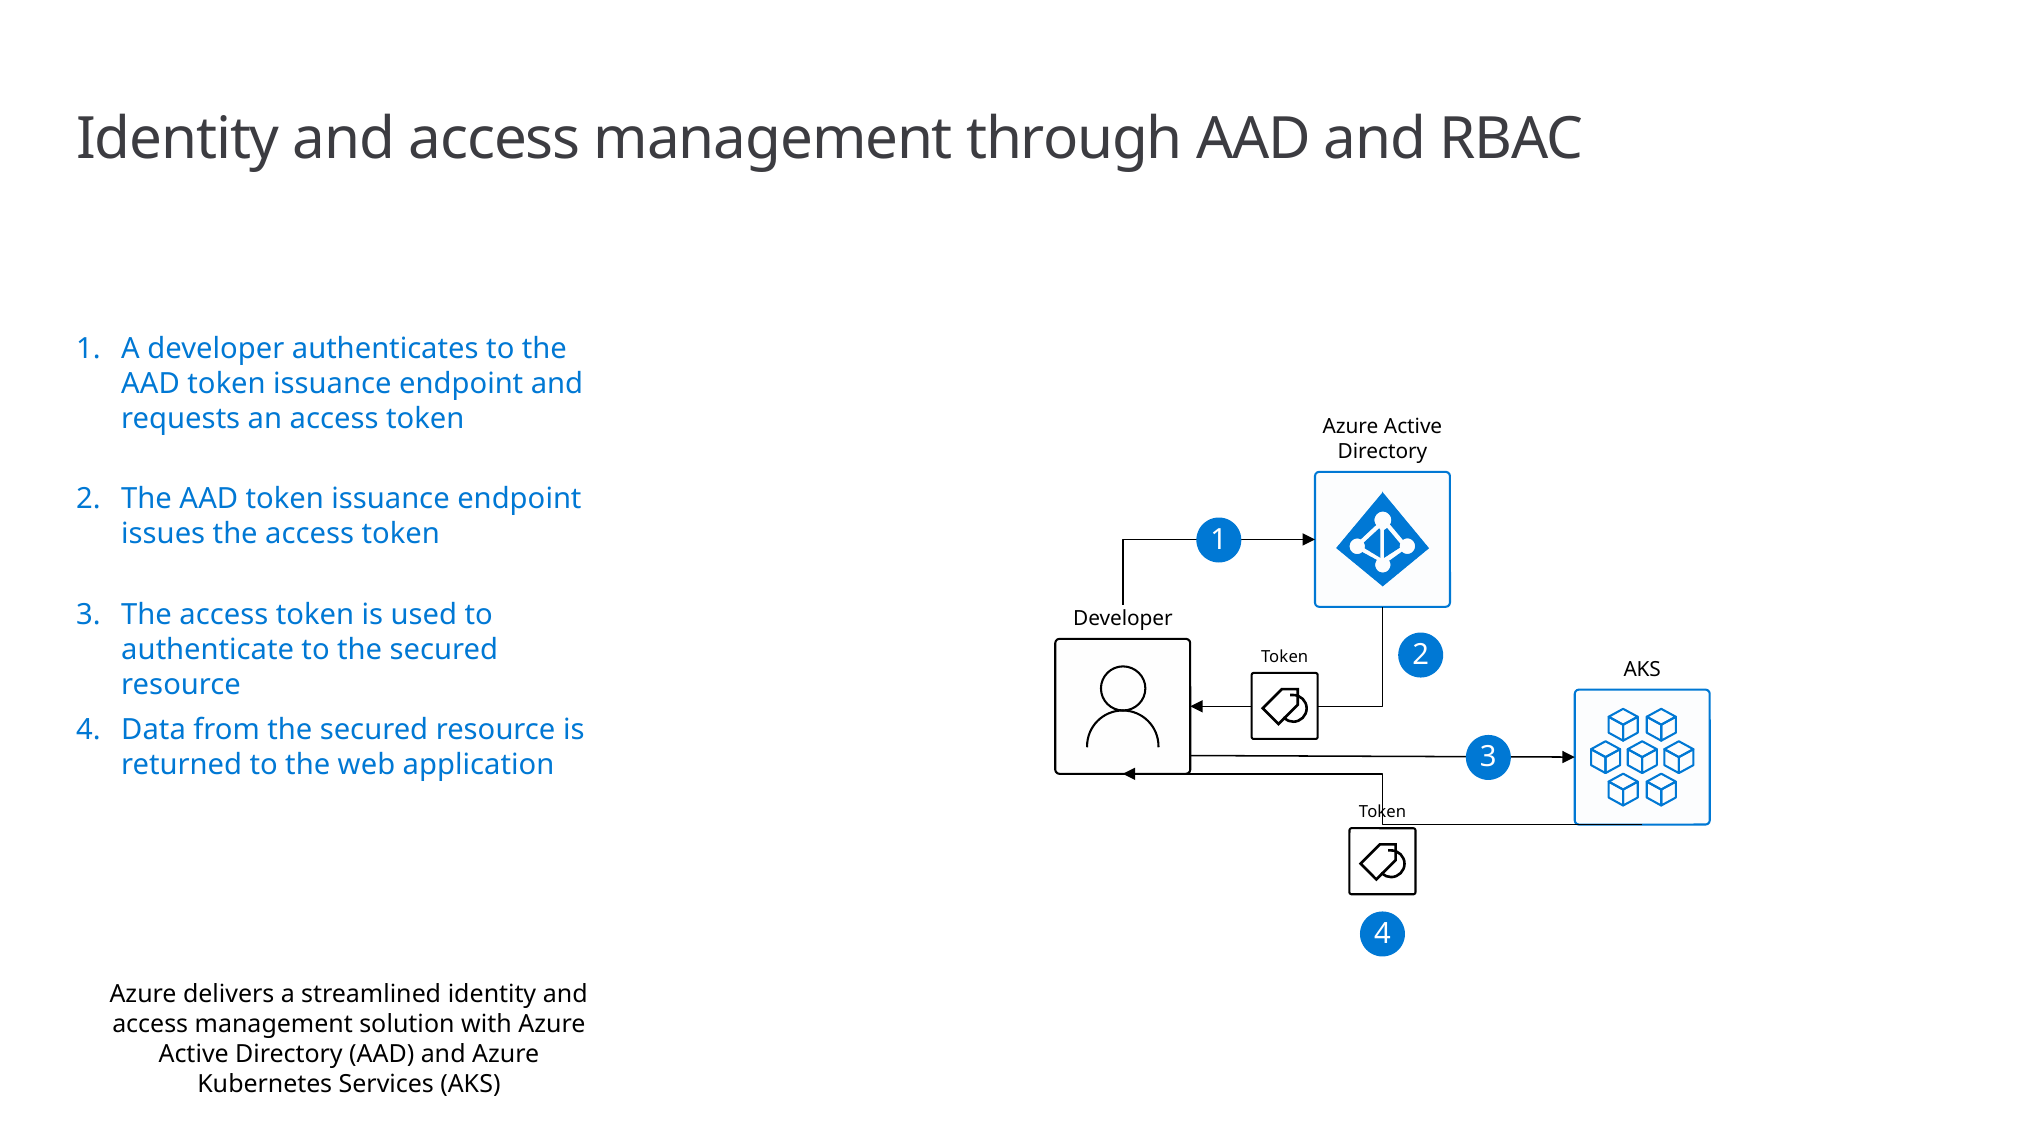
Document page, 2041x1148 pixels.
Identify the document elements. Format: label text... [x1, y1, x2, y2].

text_box The AAD token issuance endpoint issues the access token [76, 479, 622, 550]
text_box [1356, 539, 1409, 755]
text_box 3 [1465, 734, 1512, 755]
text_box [1054, 604, 1191, 775]
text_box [1250, 644, 1320, 740]
text_box 2 [1409, 631, 1444, 679]
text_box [1348, 800, 1417, 895]
text_box A developer authenticates to the AAD token issuance endpoint and requests an access token [76, 329, 622, 434]
text_box 3 [1465, 758, 1512, 781]
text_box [1356, 895, 1409, 1060]
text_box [1236, 560, 1337, 753]
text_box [1574, 655, 1710, 825]
text_box Data from the secured resource is returned to the web application [76, 710, 622, 781]
title Identity and access management through AAD and RBAC [76, 103, 2012, 172]
text_box The access token is used to authenticate to the secured resource [76, 594, 622, 700]
text_box Azure delivers a streamlined identity and access management solution with Azure Active Directory (AAD) and Azure Kubernetes Services (AKS) [102, 977, 596, 1098]
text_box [1314, 412, 1451, 608]
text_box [1185, 475, 1252, 669]
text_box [1356, 758, 1409, 800]
